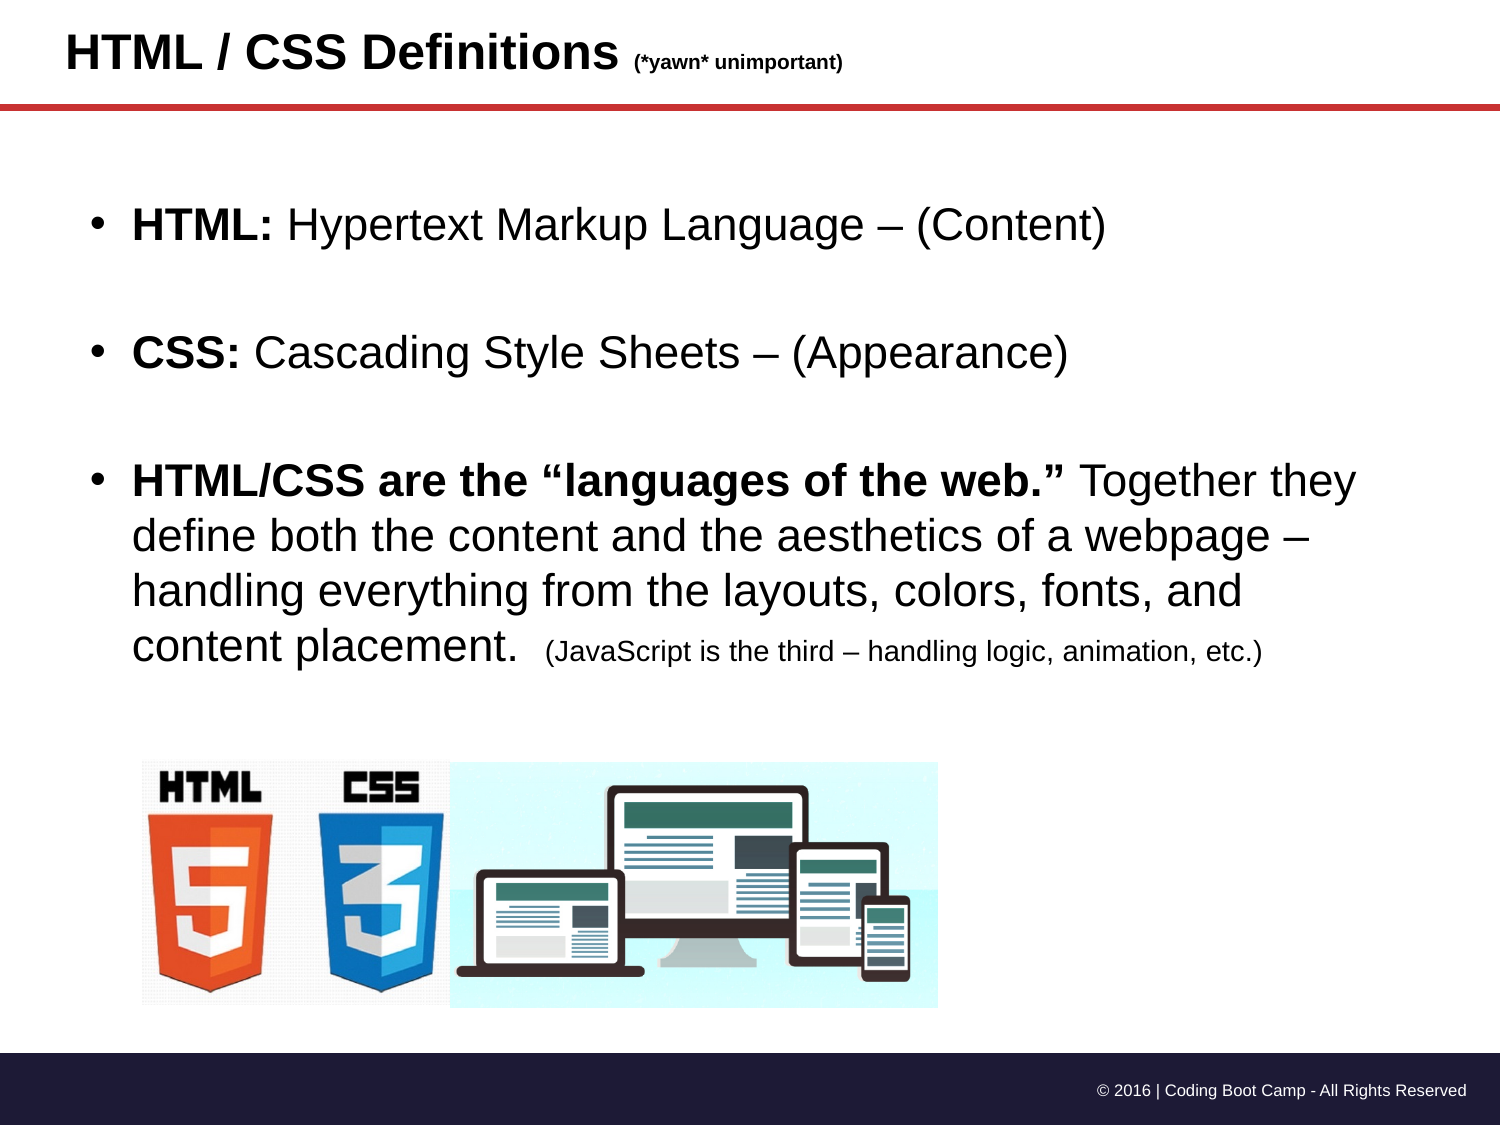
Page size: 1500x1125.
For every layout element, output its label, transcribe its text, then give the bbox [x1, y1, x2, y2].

picture [142, 759, 938, 1008]
text_box HTML: Hypertext Markup Language – (Content) CSS: Cascading Style Sheets – (Appearance) HTML/CSS are the “languages of the web.” Together they define both the content and the aesthetics of a webpage – handling everything from the layouts, colors, fonts, and content placement. (JavaScript is the third – handling logic, animation, etc.) [74, 187, 1413, 952]
title HTML / CSS Definitions (*yawn* unimportant) [50, 0, 948, 108]
